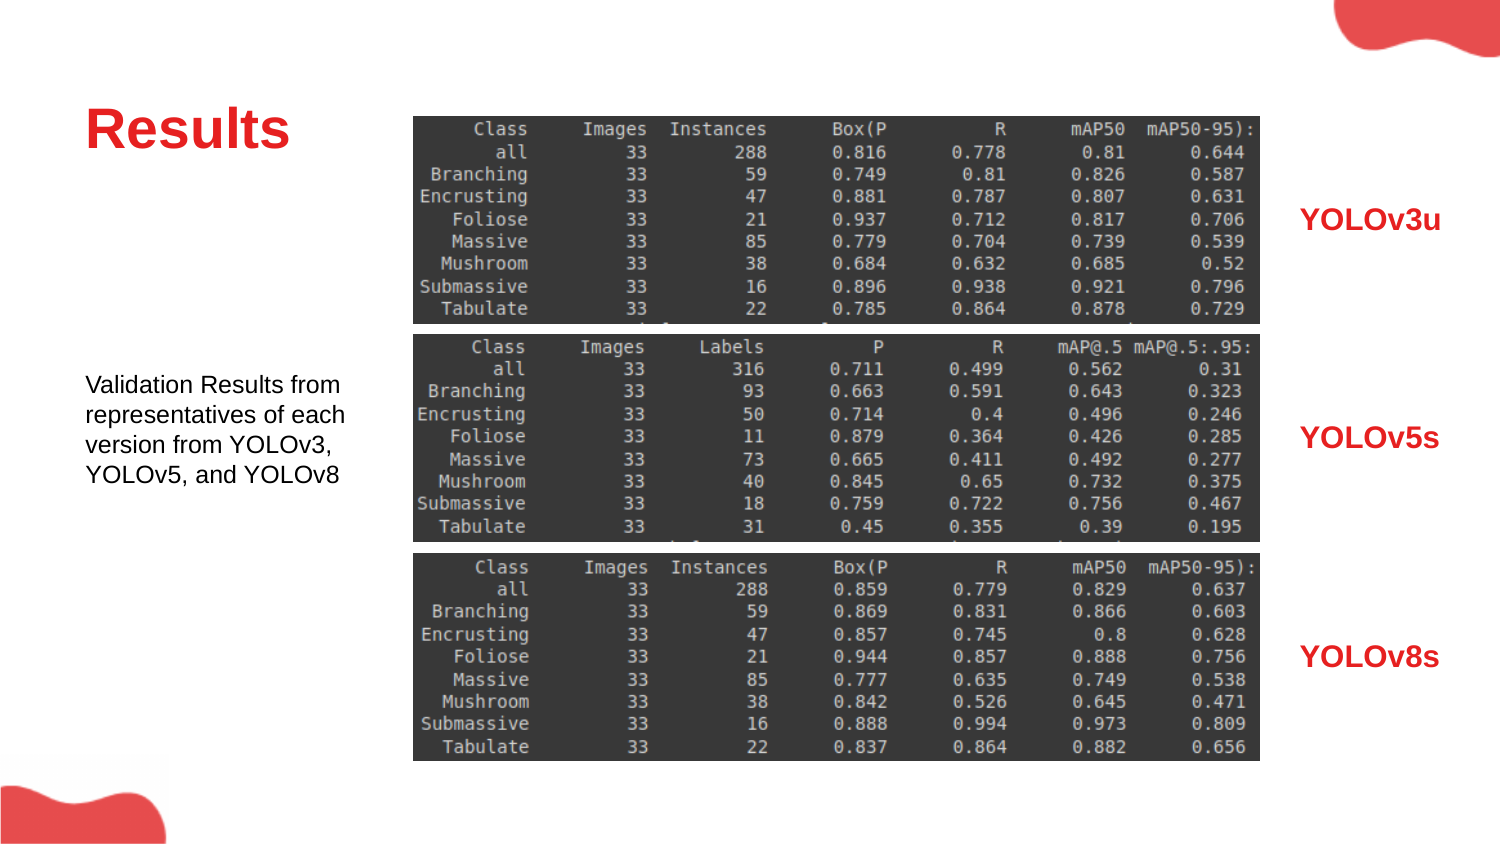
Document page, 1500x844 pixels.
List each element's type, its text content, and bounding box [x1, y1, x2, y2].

title Results [70, 76, 311, 179]
list YOLOv5s [1284, 396, 1500, 480]
picture [412, 552, 1260, 761]
picture [0, 754, 169, 844]
list YOLOv3u [1284, 178, 1500, 261]
picture [1330, 0, 1500, 90]
picture [412, 334, 1260, 542]
text_box Validation Results from representatives of each version from YOLOv3, YOLOv5, and YOLOv8 [70, 353, 407, 523]
picture [412, 115, 1260, 324]
list YOLOv8s [1284, 615, 1500, 698]
